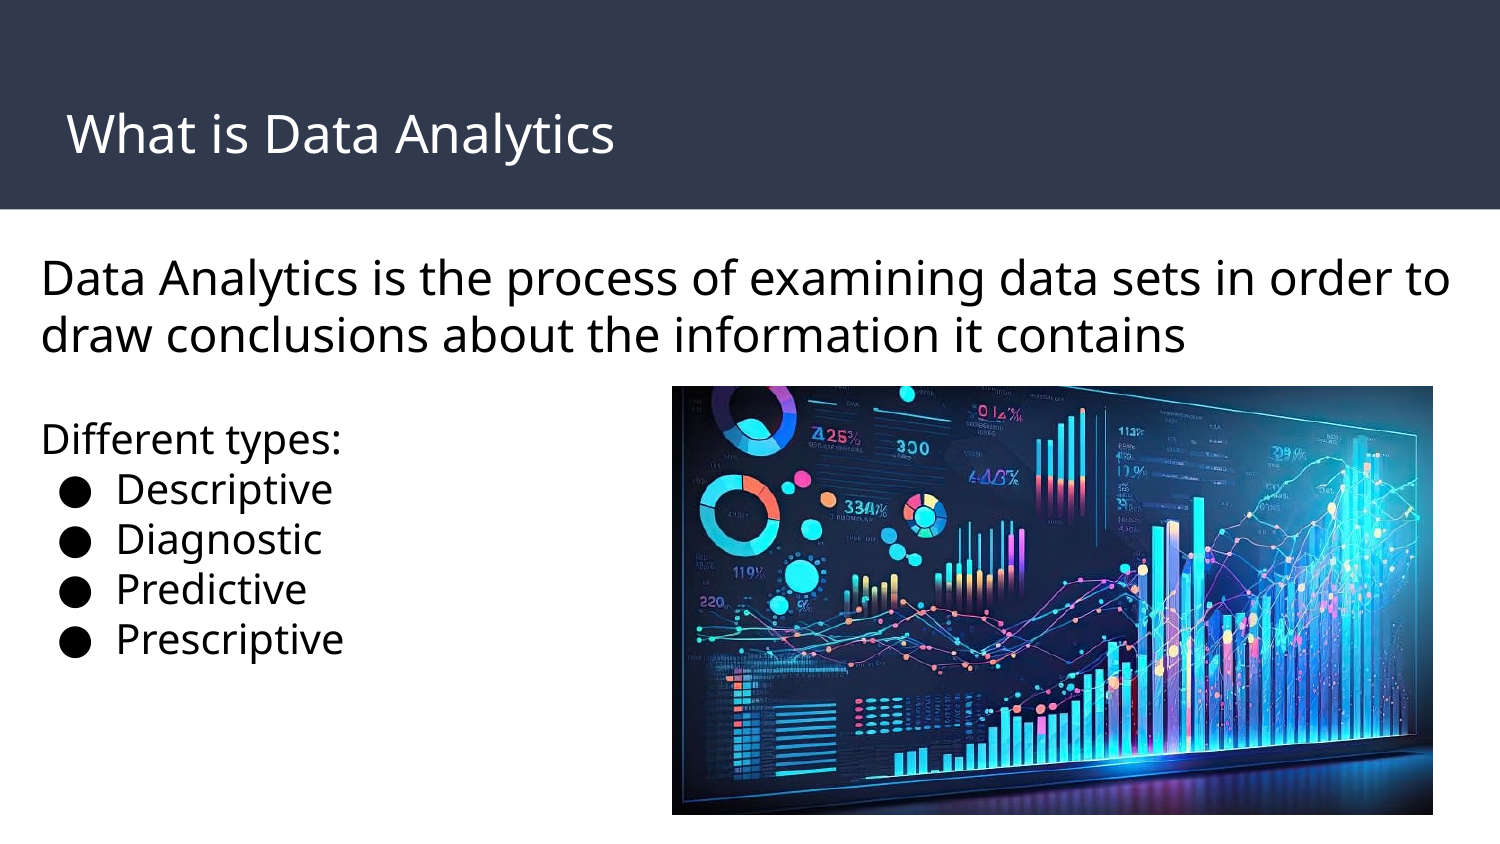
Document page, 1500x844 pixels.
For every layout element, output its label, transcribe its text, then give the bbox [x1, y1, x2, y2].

title What is Data Analytics [51, 82, 1449, 185]
text_box Data Analytics is the process of examining data sets in order to draw conclusions about the information it contains Different types: Descriptive Diagnostic Predictive Prescriptive [25, 232, 1475, 815]
picture [672, 386, 1433, 815]
